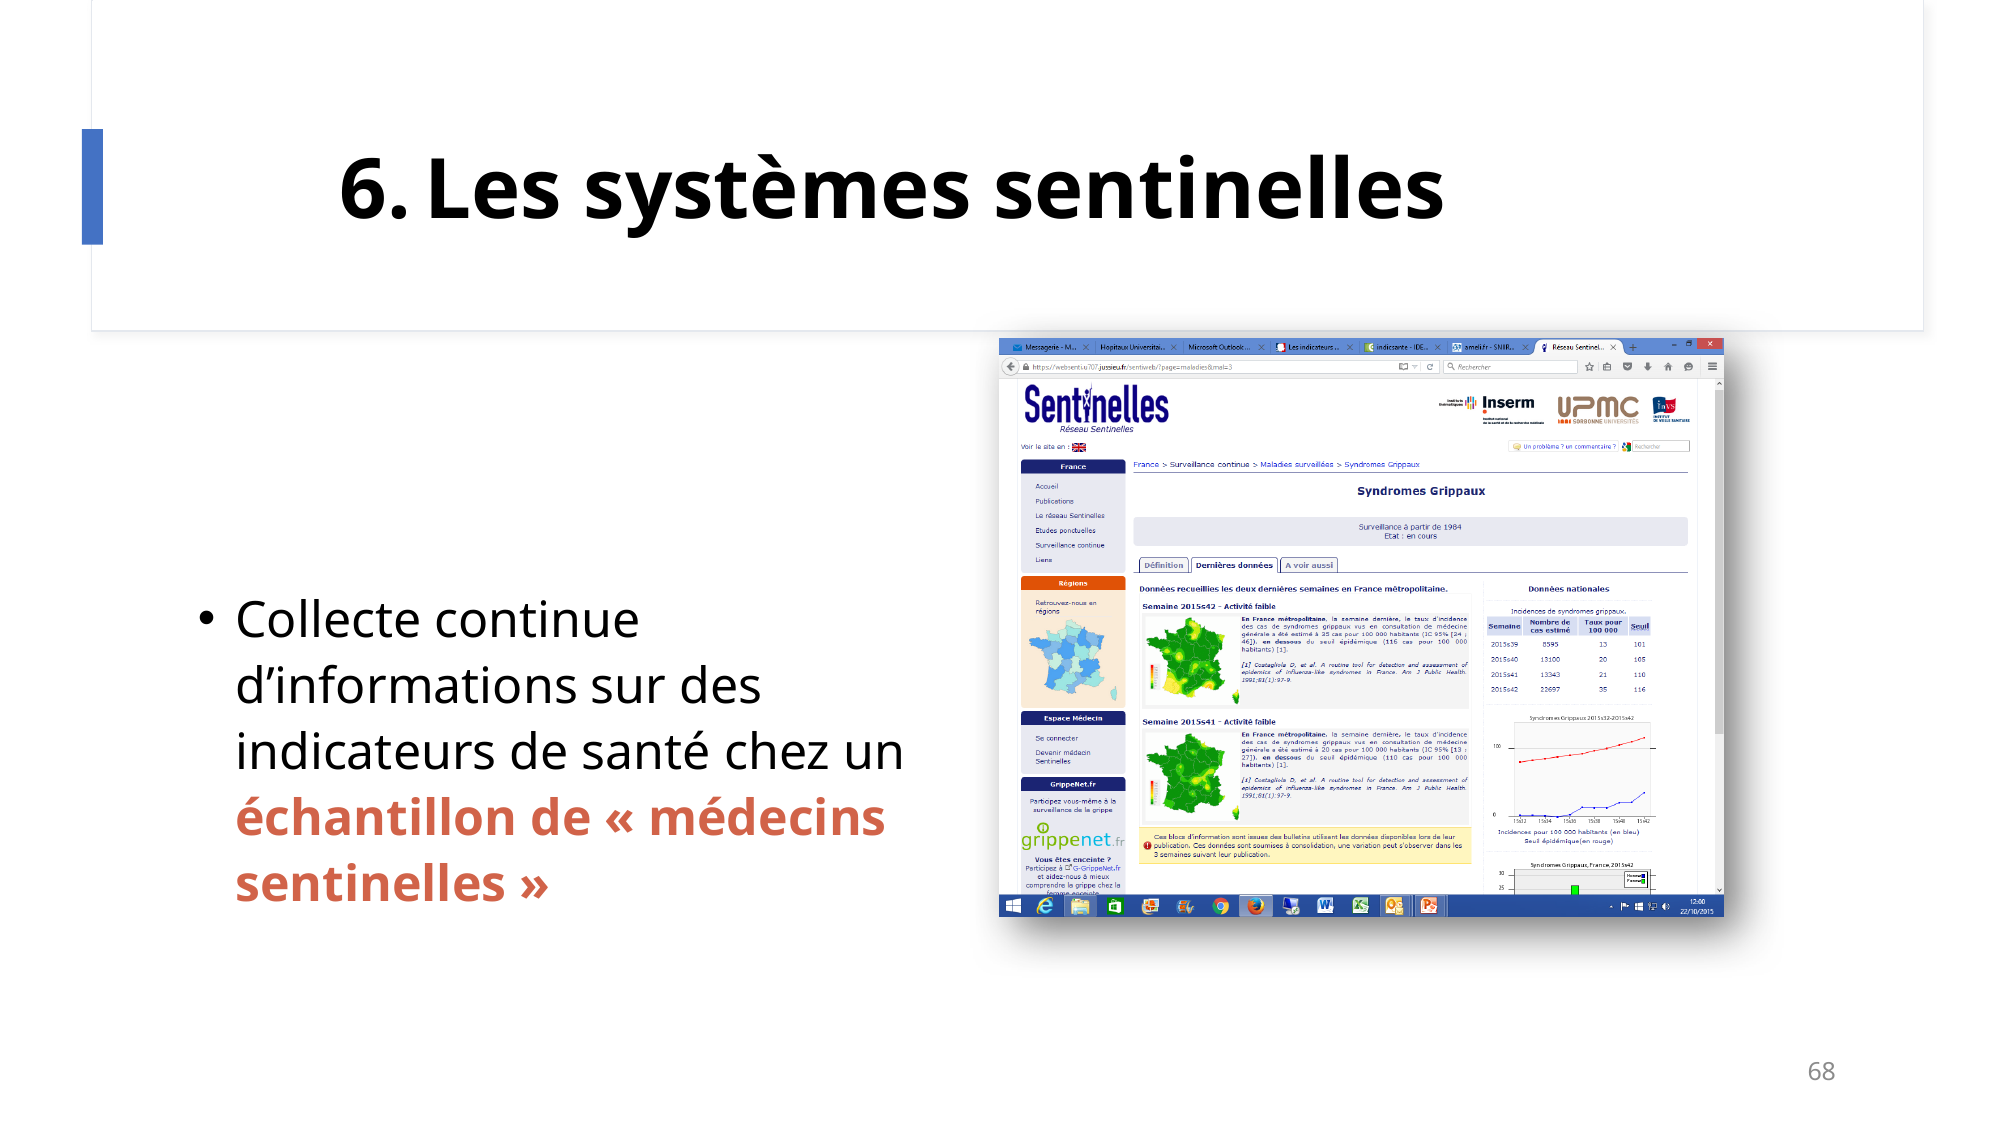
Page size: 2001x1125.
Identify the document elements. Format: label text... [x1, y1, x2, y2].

title Les systèmes sentinelles [324, 103, 1675, 279]
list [999, 338, 1724, 917]
list Collecte continue d’informations sur des indicateurs de santé chez un échantillon de « médecins sentinelles » [183, 406, 993, 1013]
slide_number 68 [1401, 1042, 1851, 1103]
